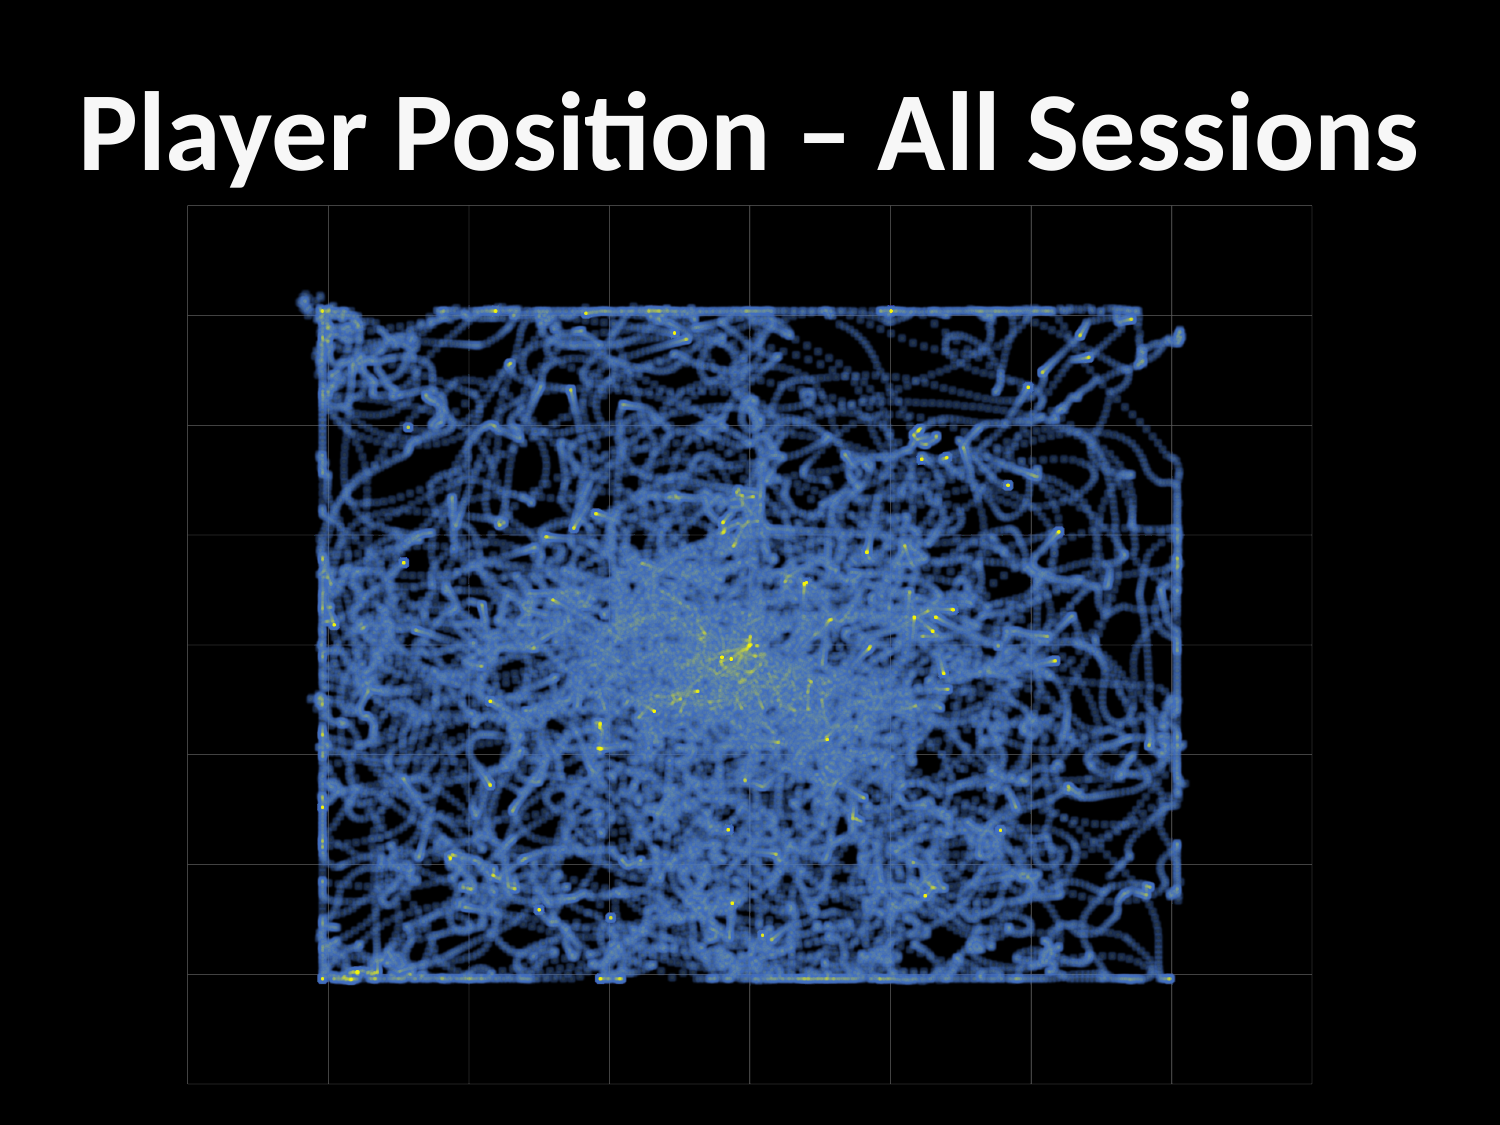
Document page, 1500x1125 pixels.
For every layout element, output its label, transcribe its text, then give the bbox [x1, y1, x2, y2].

picture [174, 192, 1326, 1098]
text_box Player Position – All Sessions [51, 49, 1449, 200]
